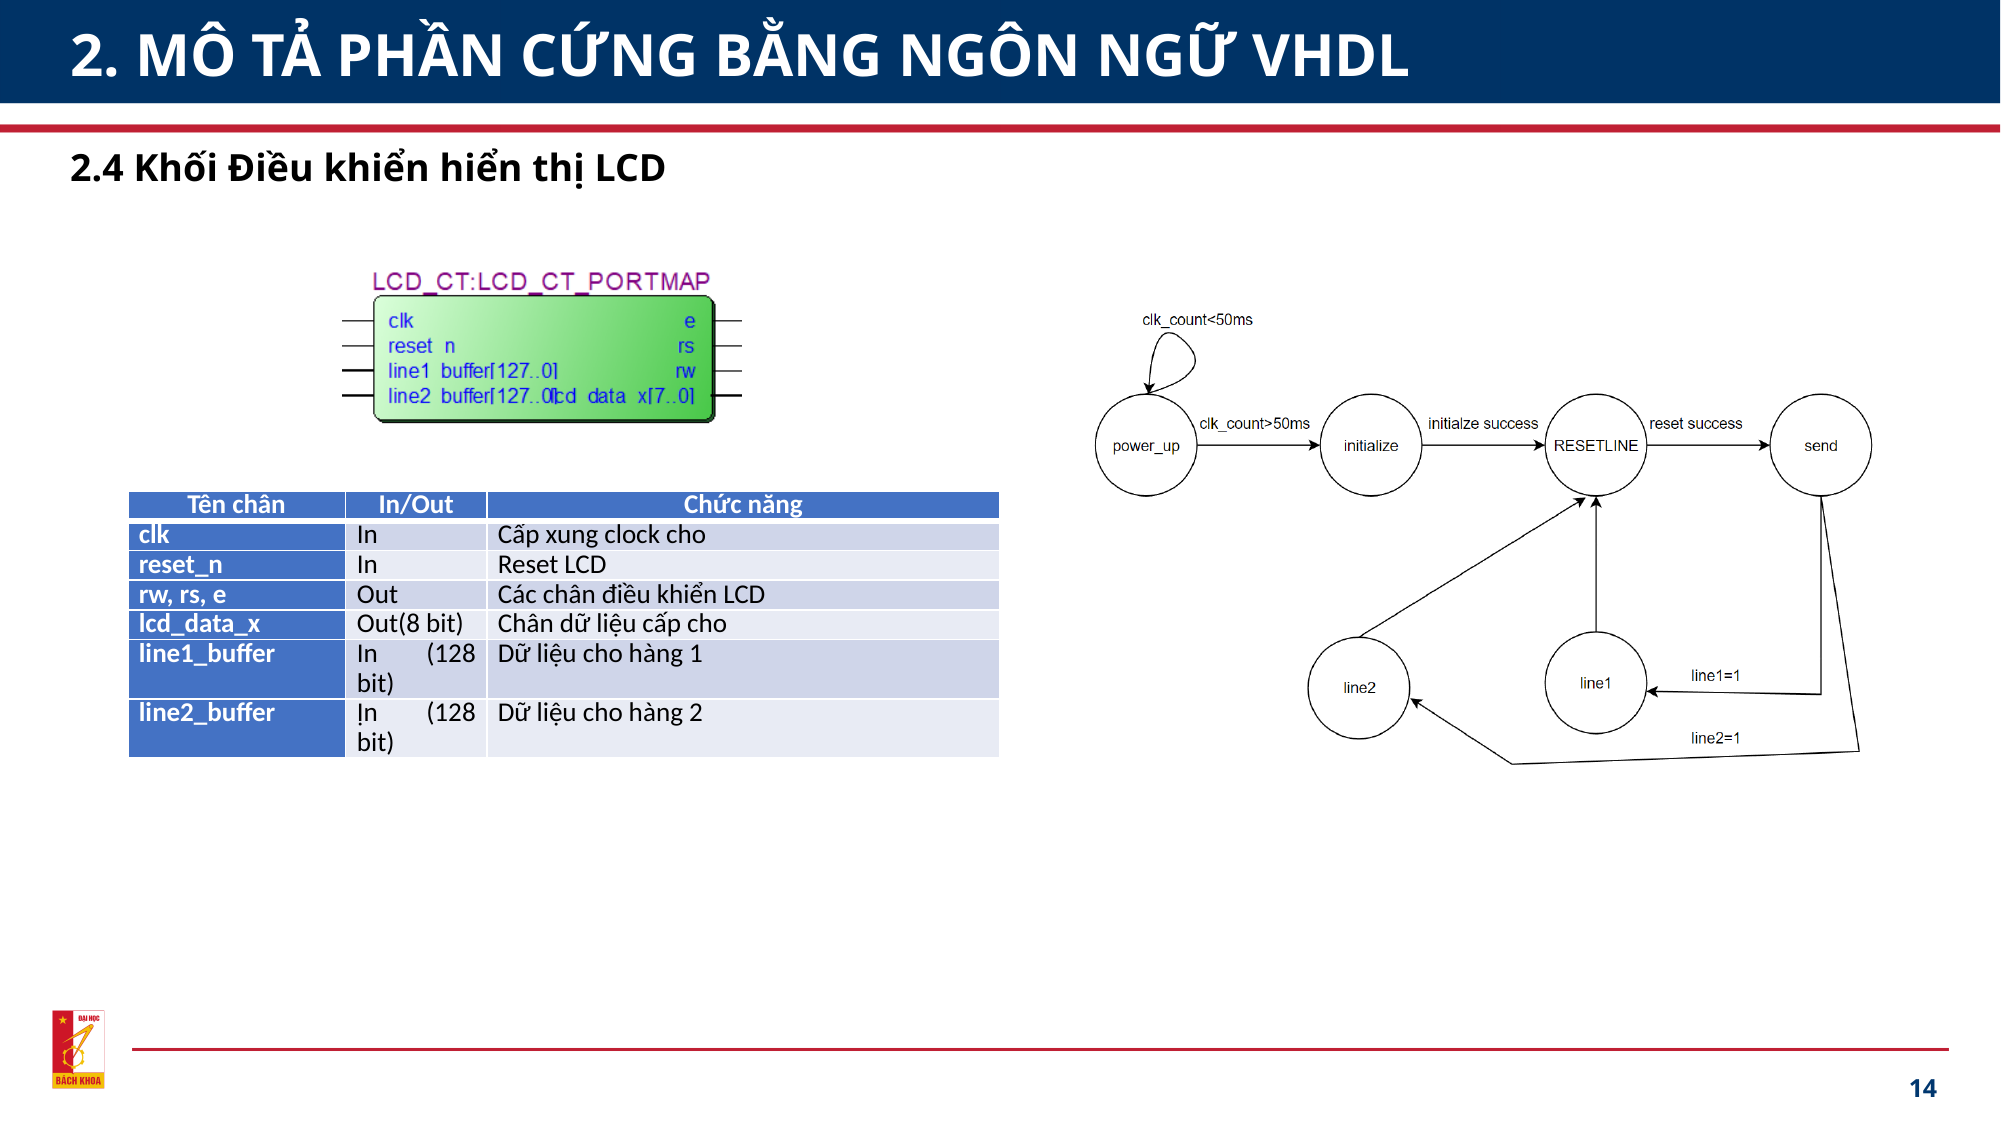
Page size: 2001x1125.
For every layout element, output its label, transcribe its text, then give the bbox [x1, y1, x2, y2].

table_cell Cấp xung clock cho [488, 524, 999, 550]
slide_number 14 [1502, 1065, 1953, 1125]
table_header In/Out [346, 492, 486, 518]
table_cell In [346, 551, 486, 579]
text_box 2.4 Khối Điều khiển hiển thị LCD [55, 137, 1251, 197]
table_cell Chân dữ liệu cấp cho [488, 611, 999, 639]
table_cell clk [129, 524, 345, 550]
table_cell Các chân điều khiển LCD [488, 581, 999, 609]
table_cell line2_buffer [129, 700, 345, 757]
table_cell line1_buffer [129, 640, 345, 698]
table_header Tên chân [129, 492, 345, 518]
table_cell Out(8 bit) [346, 611, 486, 639]
table_cell Reset LCD [488, 551, 999, 579]
table_cell reset_n [129, 551, 345, 579]
table_cell Dữ liệu cho hàng 2 [488, 700, 999, 757]
table_cell Out [346, 581, 486, 609]
table_cell In [346, 524, 486, 550]
picture [0, 0, 2001, 1125]
table_header Chức năng [488, 492, 999, 518]
table_cell Dữ liệu cho hàng 1 [488, 640, 999, 698]
table_cell lcd_data_x [129, 611, 345, 639]
title 2. MÔ TẢ PHẦN CỨNG BẰNG NGÔN NGỮ VHDL [55, 18, 1945, 90]
table_cell In (128 bit) [346, 640, 486, 698]
table_cell rw, rs, e [129, 581, 345, 609]
table_cell Ịn (128 bit) [346, 700, 486, 757]
